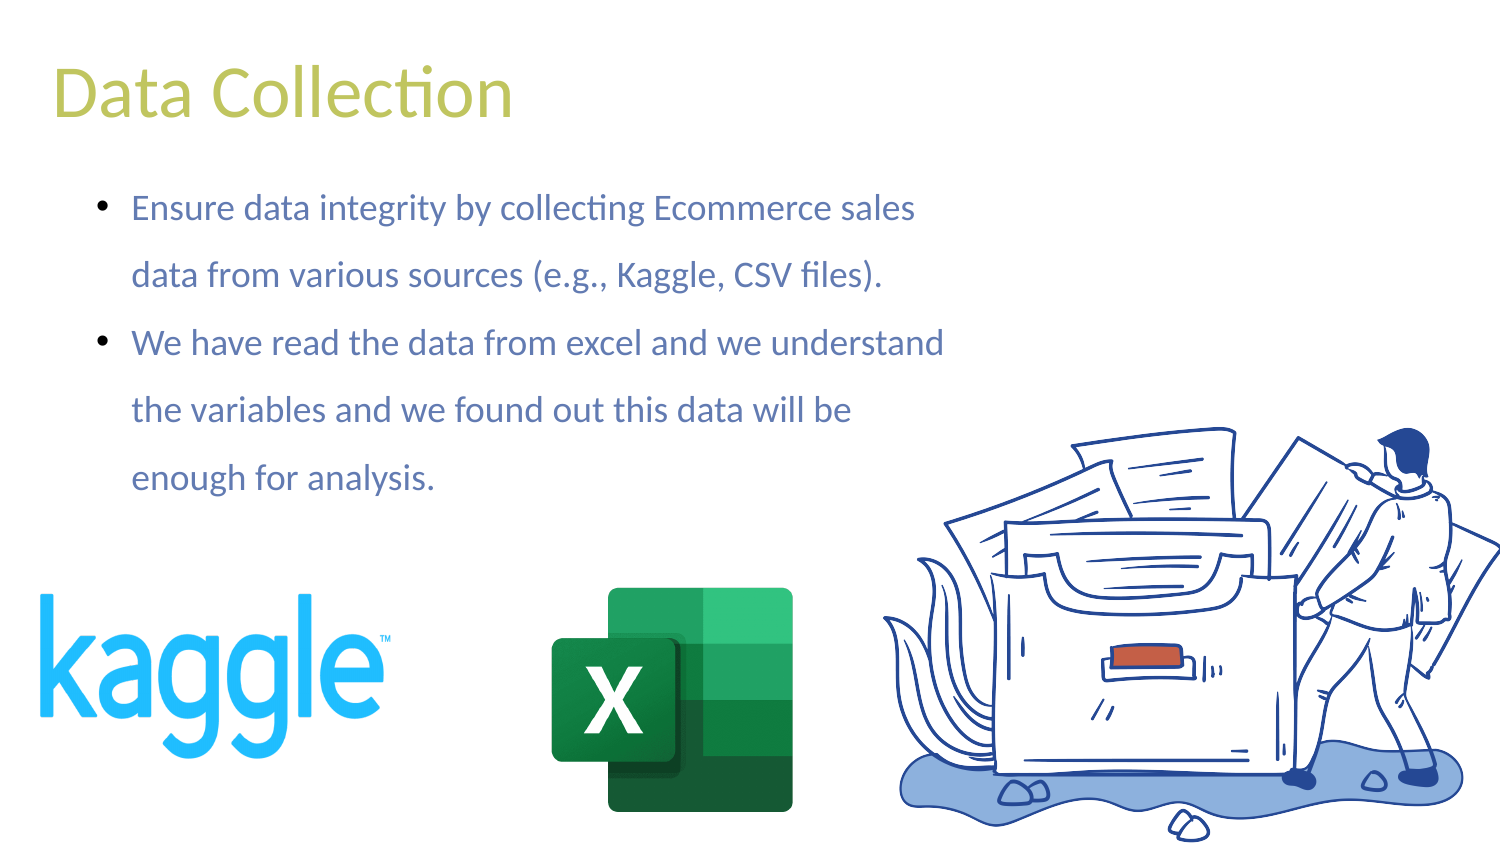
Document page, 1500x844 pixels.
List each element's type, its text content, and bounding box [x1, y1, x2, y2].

picture [856, 328, 1500, 844]
text_box Ensure data integrity by collecting Ecommerce sales data from various sources (e.g., Kaggle, CSV files). We have read the data from excel and we understand the variables and we found out this data will be enough for analysis. [81, 152, 974, 506]
title Data Collection [0, 21, 586, 153]
picture [12, 559, 412, 784]
picture [492, 586, 852, 812]
